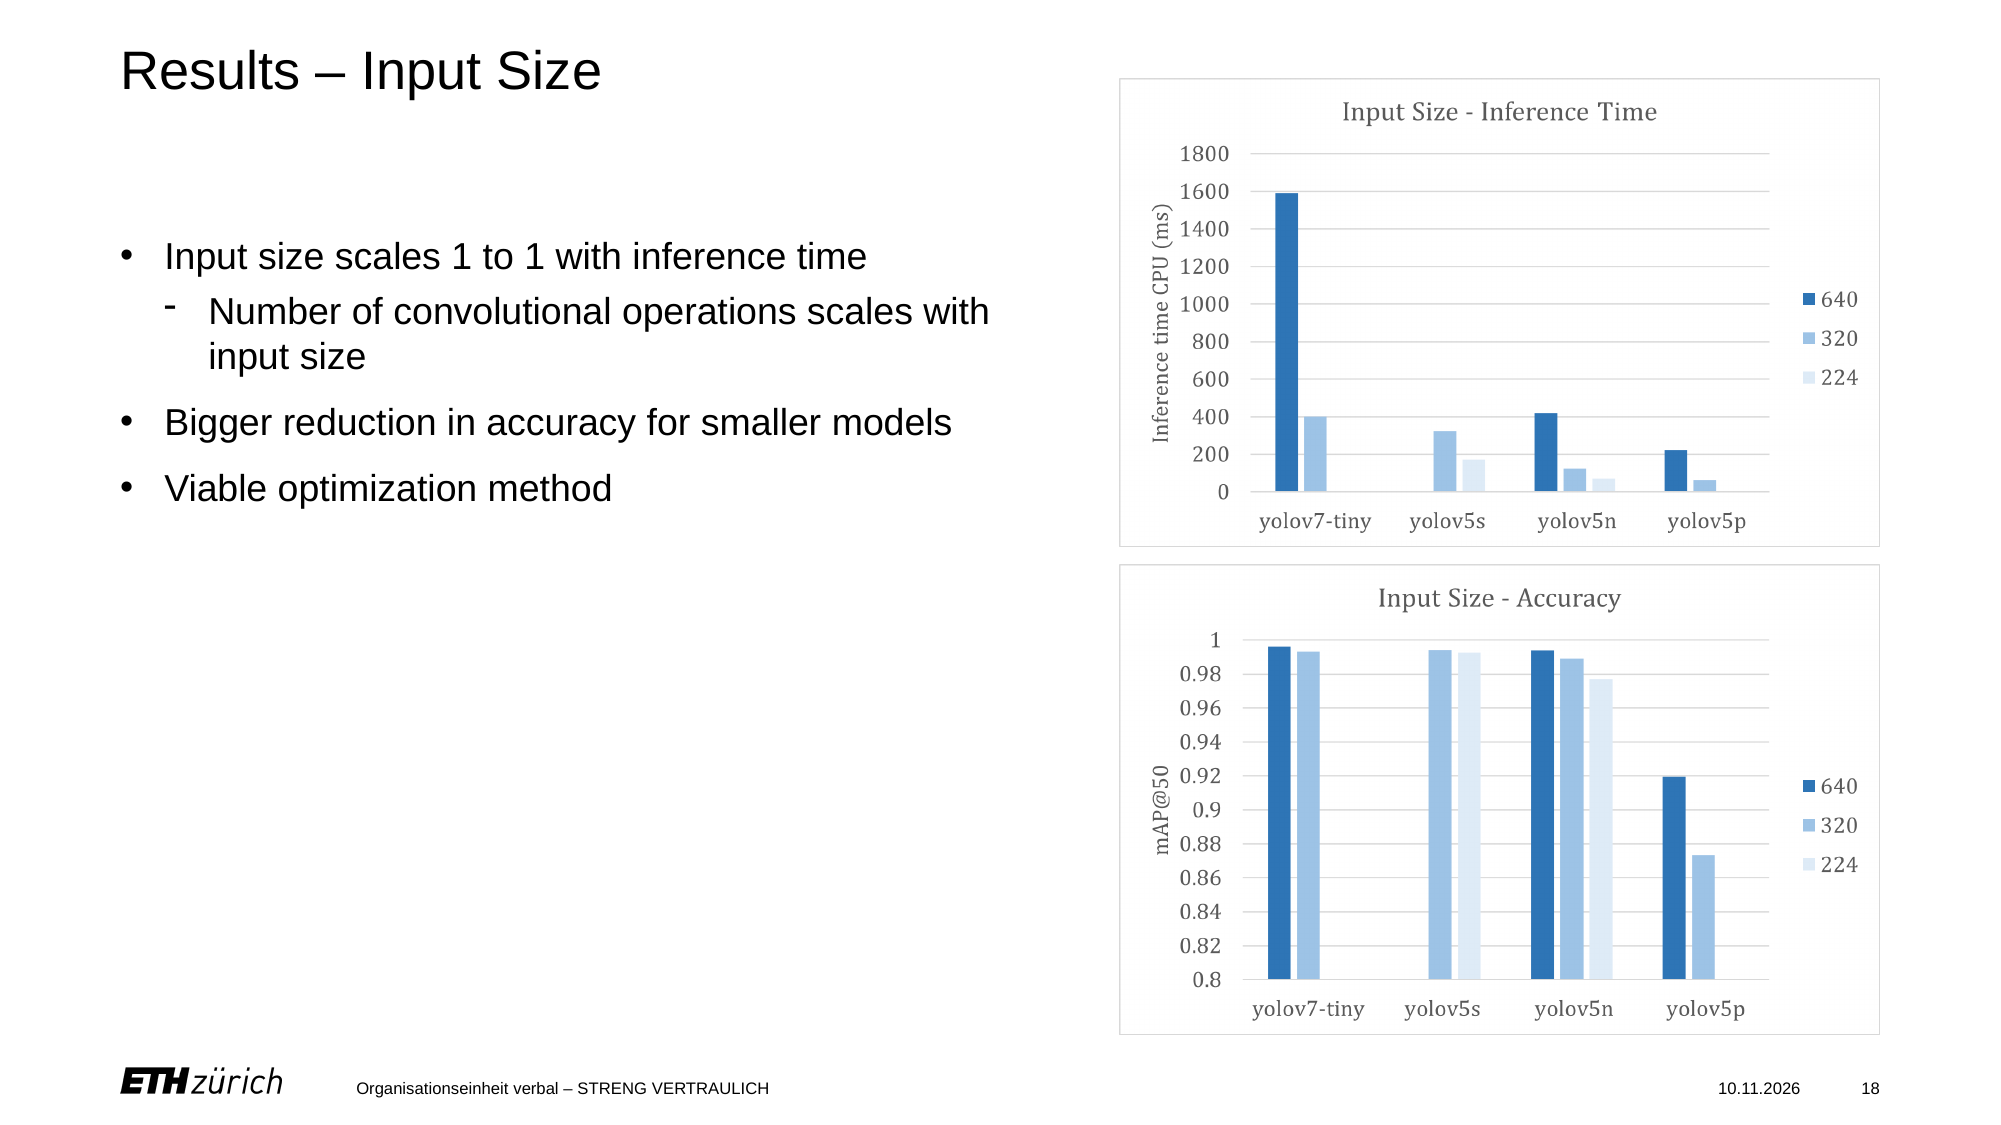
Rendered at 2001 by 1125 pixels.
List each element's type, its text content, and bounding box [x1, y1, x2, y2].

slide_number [1718, 1069, 1819, 1106]
footer Organisationseinheit verbal – STRENG VERTRAULICH [356, 1069, 1243, 1106]
picture [1119, 564, 1880, 1035]
title Results – Input Size [120, 42, 1880, 191]
picture [1119, 78, 1880, 547]
slide_number 18 [1827, 1069, 1880, 1106]
picture [120, 1067, 282, 1094]
list Input size scales 1 to 1 with inference time Number of convolutional operations scales with input size Bigger reduction in accuracy for smaller models Viable optimization method [120, 231, 1022, 1000]
